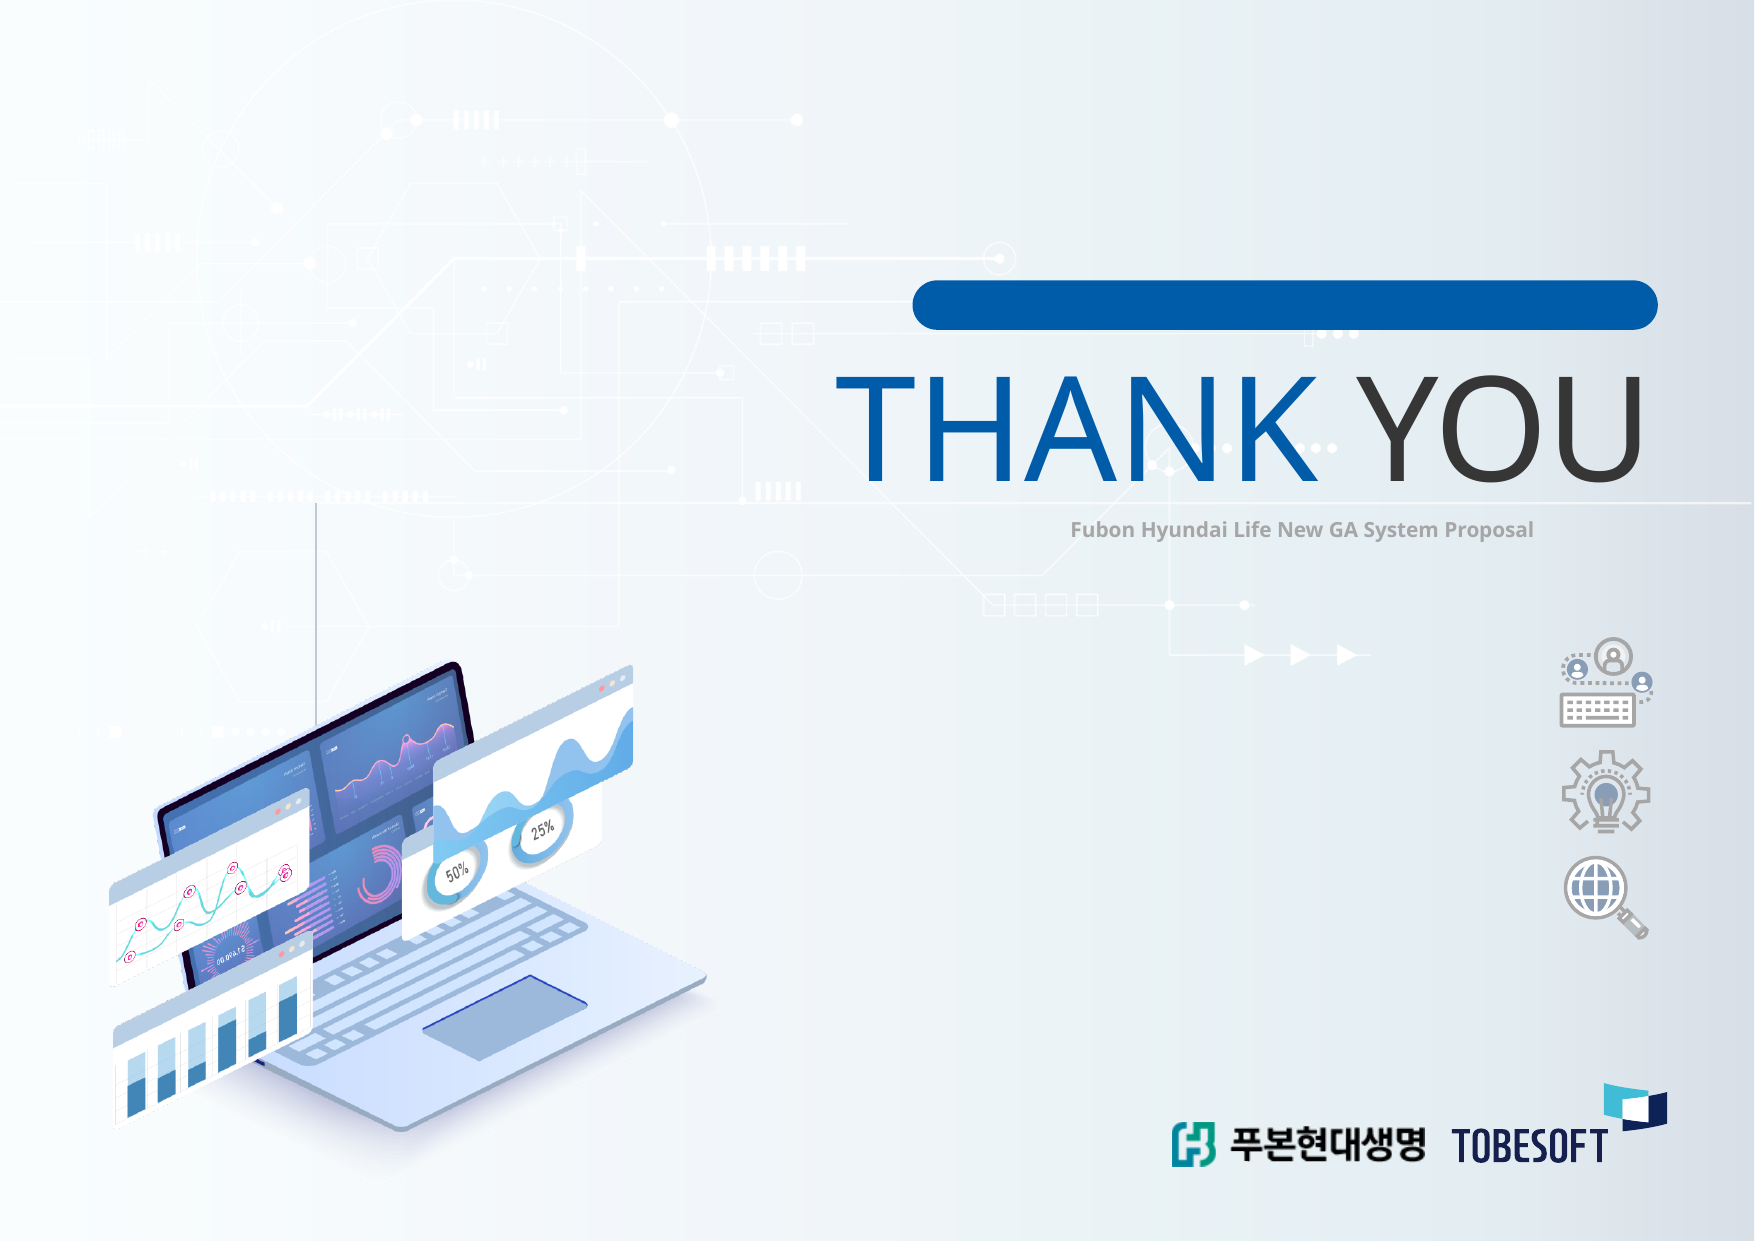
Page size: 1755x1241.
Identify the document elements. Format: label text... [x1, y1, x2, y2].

text_box Fubon Hyundai Life New GA System Proposal [1070, 516, 1664, 542]
picture [0, 0, 1755, 1241]
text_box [912, 280, 1659, 331]
text_box THANK YOU [835, 335, 1653, 511]
